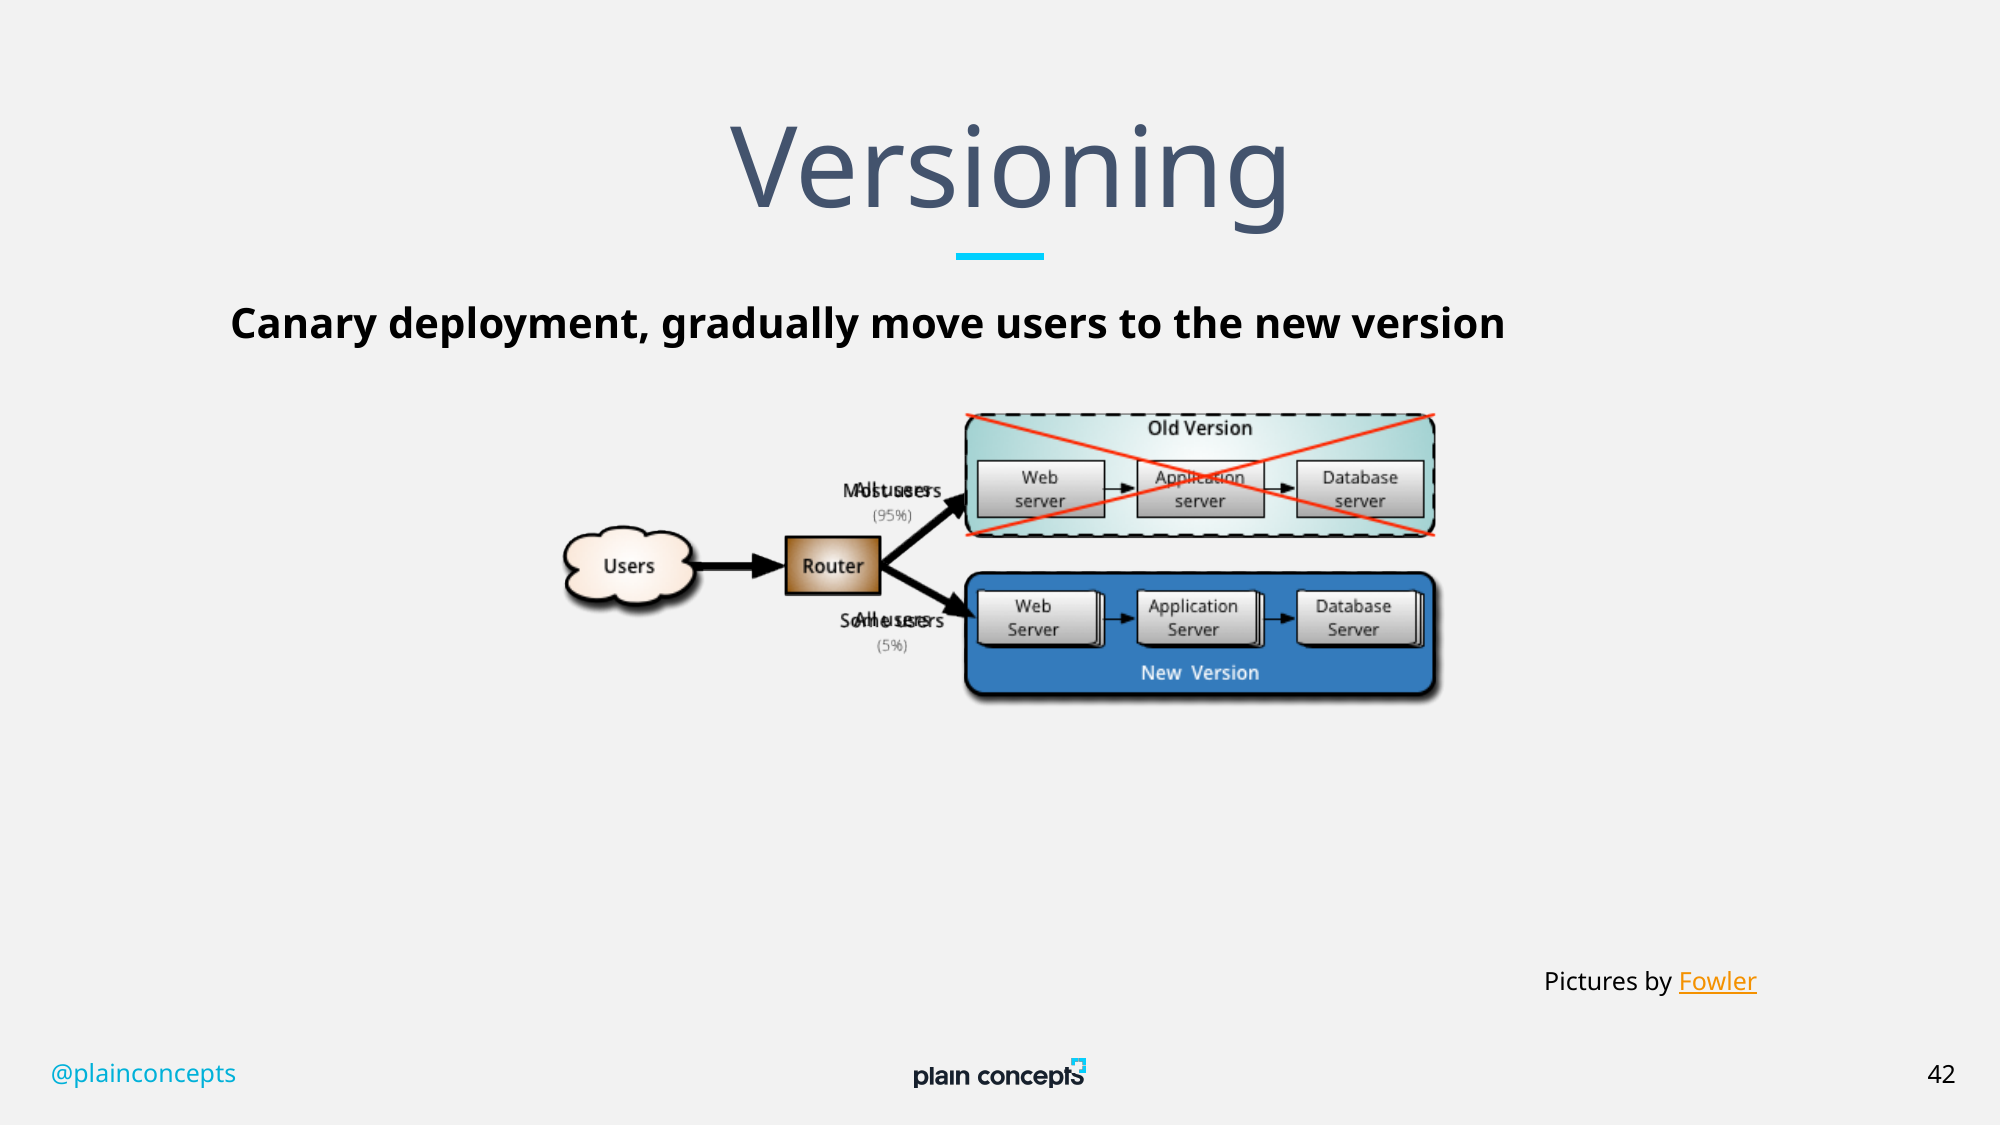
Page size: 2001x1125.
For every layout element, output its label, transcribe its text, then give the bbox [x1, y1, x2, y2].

list Canary deployment, gradually move users to the new version [215, 289, 1810, 998]
slide_number 42 [1844, 1045, 1971, 1106]
picture [536, 396, 1464, 728]
text_box Pictures by Fowler [1529, 957, 1979, 1007]
picture [914, 1058, 1086, 1088]
footer @plainconcepts [35, 1042, 342, 1103]
title Versioning [215, 68, 1810, 257]
